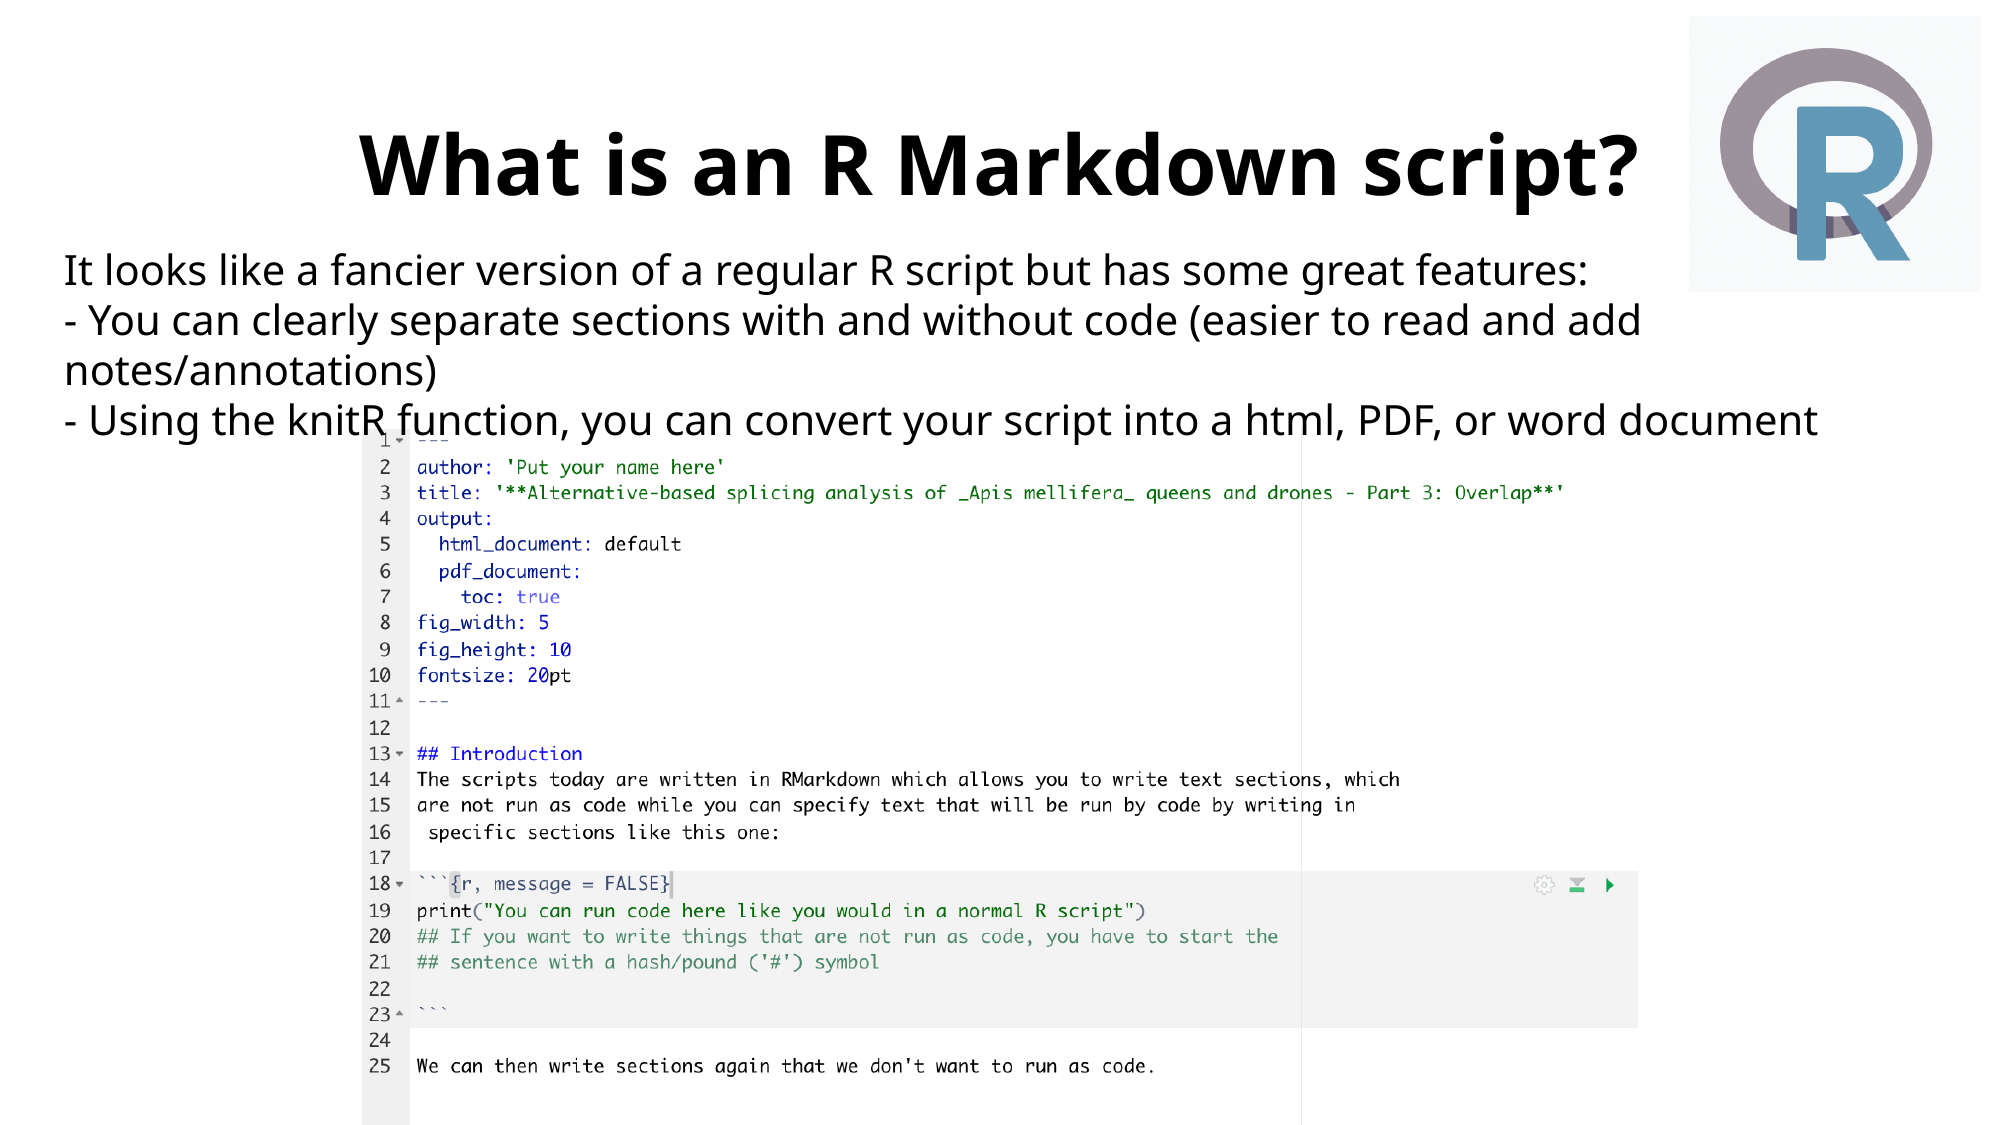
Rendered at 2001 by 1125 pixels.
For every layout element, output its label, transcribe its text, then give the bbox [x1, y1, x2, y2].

title What is an R Markdown script? [137, 59, 1689, 236]
picture [362, 429, 1638, 1125]
picture [1689, 16, 1981, 292]
text_box It looks like a fancier version of a regular R script but has some great features: - You can clearly separate sections with and without code (easier to read and add notes/annotations) - Using the knitR function, you can convert your script into a html, PDF, or word document [49, 236, 1971, 452]
